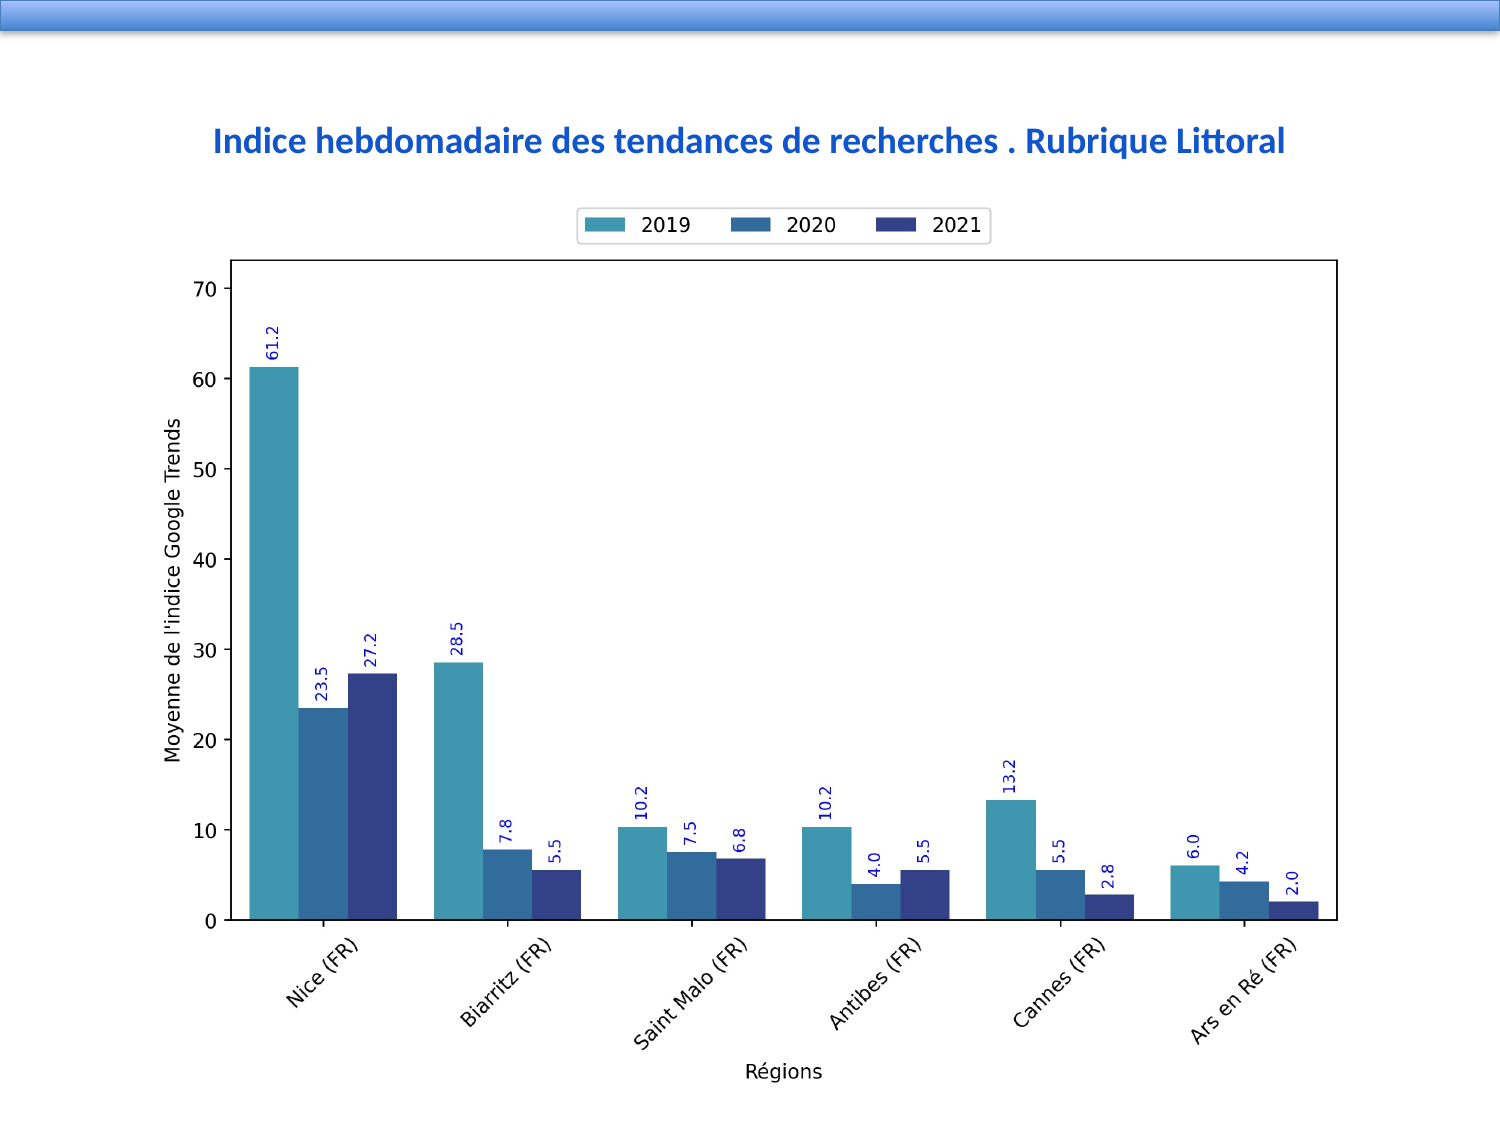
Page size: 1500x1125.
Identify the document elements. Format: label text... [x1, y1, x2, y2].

title Indice hebdomadaire des tendances de recherches . Rubrique Littoral [75, 45, 1425, 233]
text_box [0, 0, 1500, 31]
picture [149, 194, 1351, 1097]
